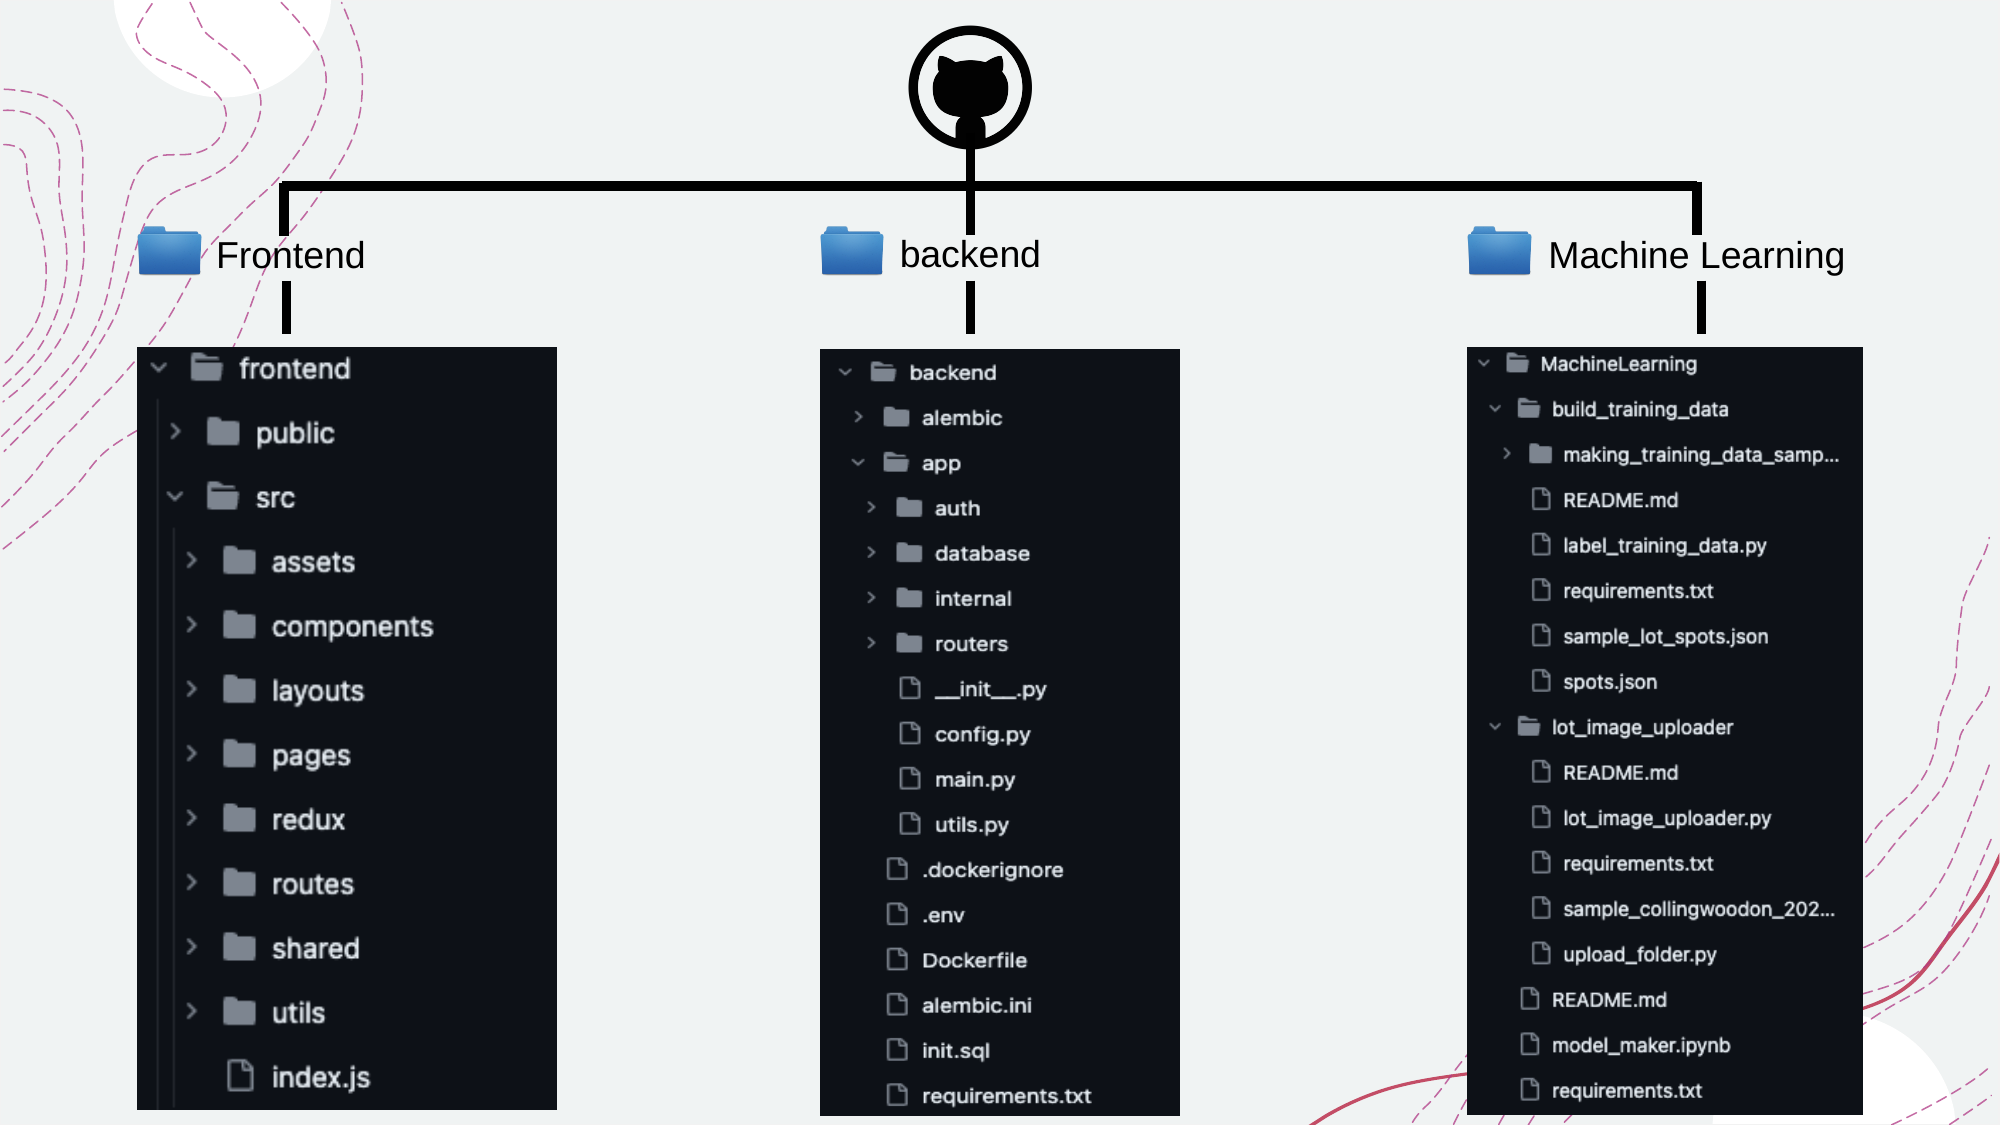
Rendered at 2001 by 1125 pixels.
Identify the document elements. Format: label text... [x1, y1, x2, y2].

picture [137, 218, 202, 282]
text_box Machine Learning [1533, 223, 1861, 284]
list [137, 347, 557, 1110]
picture [820, 349, 1180, 1116]
picture [820, 218, 884, 282]
text_box backend [884, 222, 1056, 283]
picture [1467, 347, 1863, 1115]
picture [906, 22, 1035, 153]
picture [1467, 218, 1532, 282]
text_box Frontend [201, 223, 509, 284]
